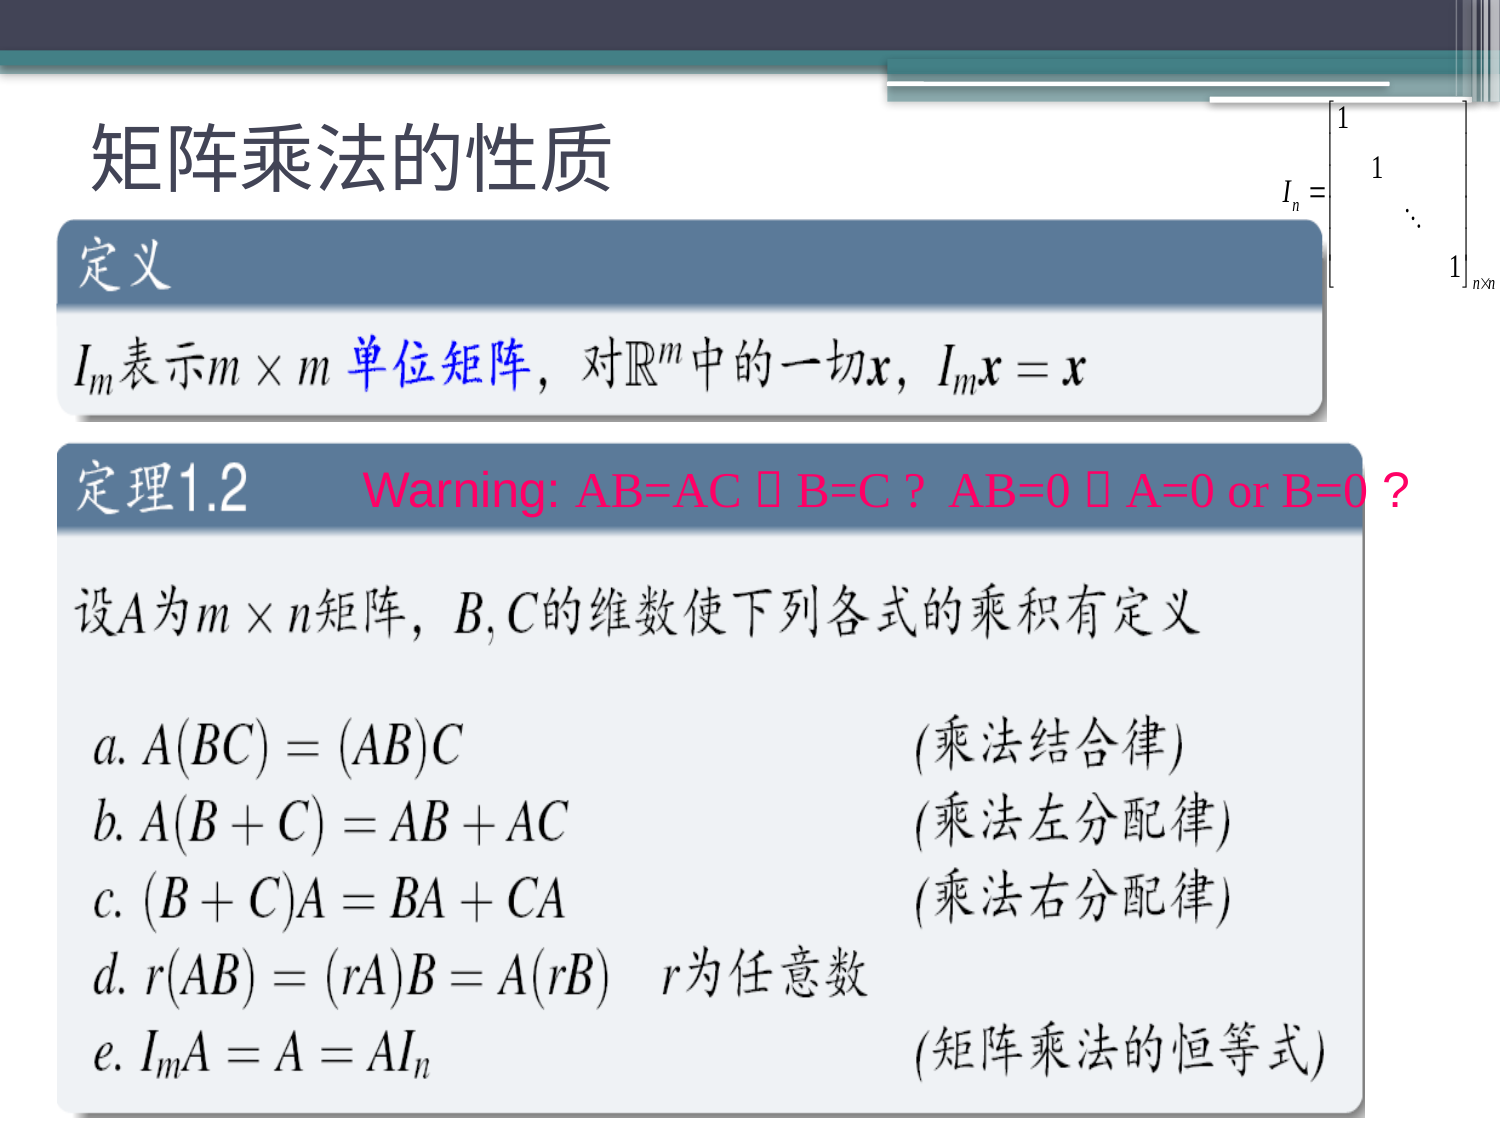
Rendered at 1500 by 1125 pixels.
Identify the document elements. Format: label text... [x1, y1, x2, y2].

picture [52, 219, 1328, 422]
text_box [1277, 95, 1500, 297]
picture [57, 433, 1365, 1119]
text_box Warning: AB=AC  B=C ? AB=0  A=0 or B=0 ? [1370, 449, 1439, 525]
title 矩阵乘法的性质 [75, 68, 1425, 216]
